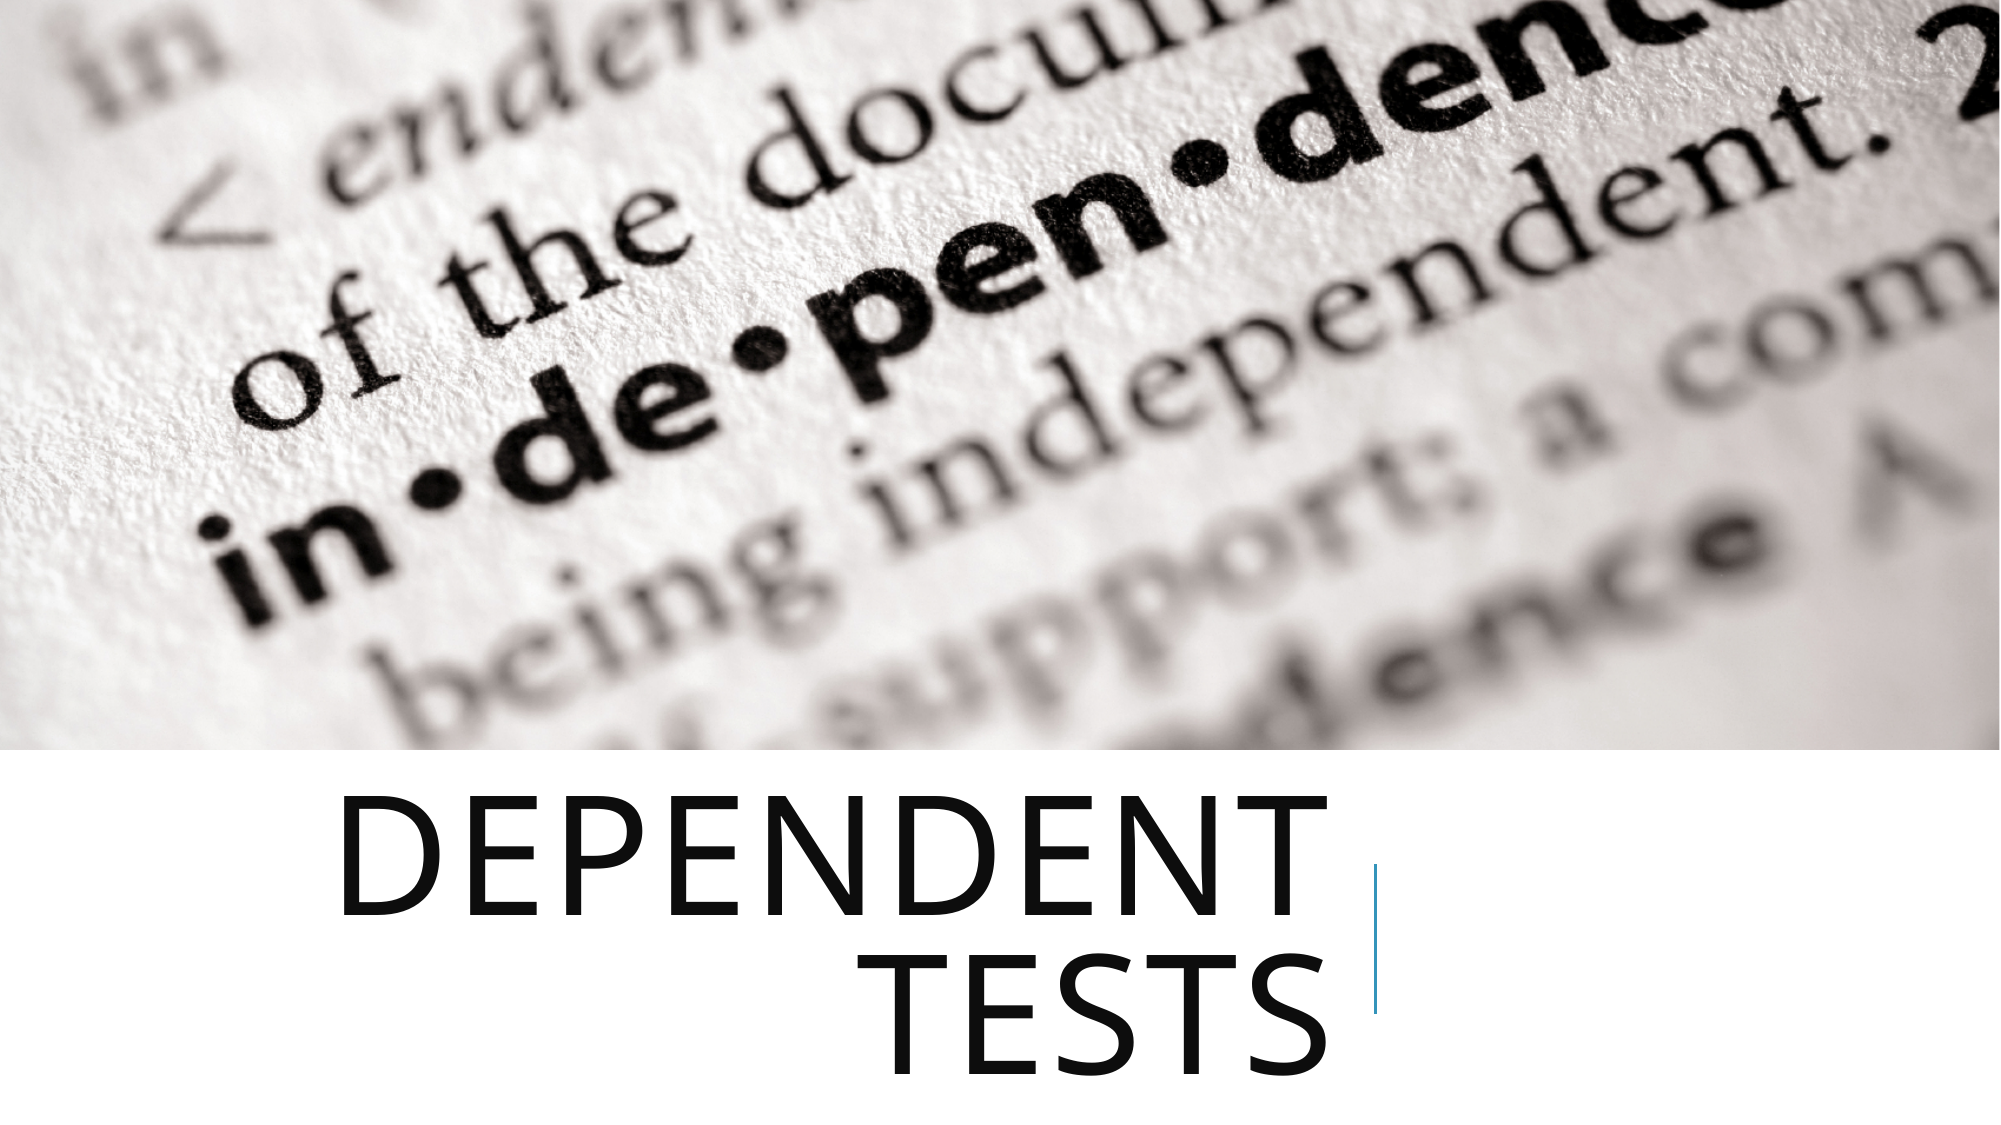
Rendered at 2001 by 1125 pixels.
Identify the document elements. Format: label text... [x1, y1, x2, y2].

title Dependent tests [75, 813, 1350, 1081]
picture [0, 0, 2000, 751]
